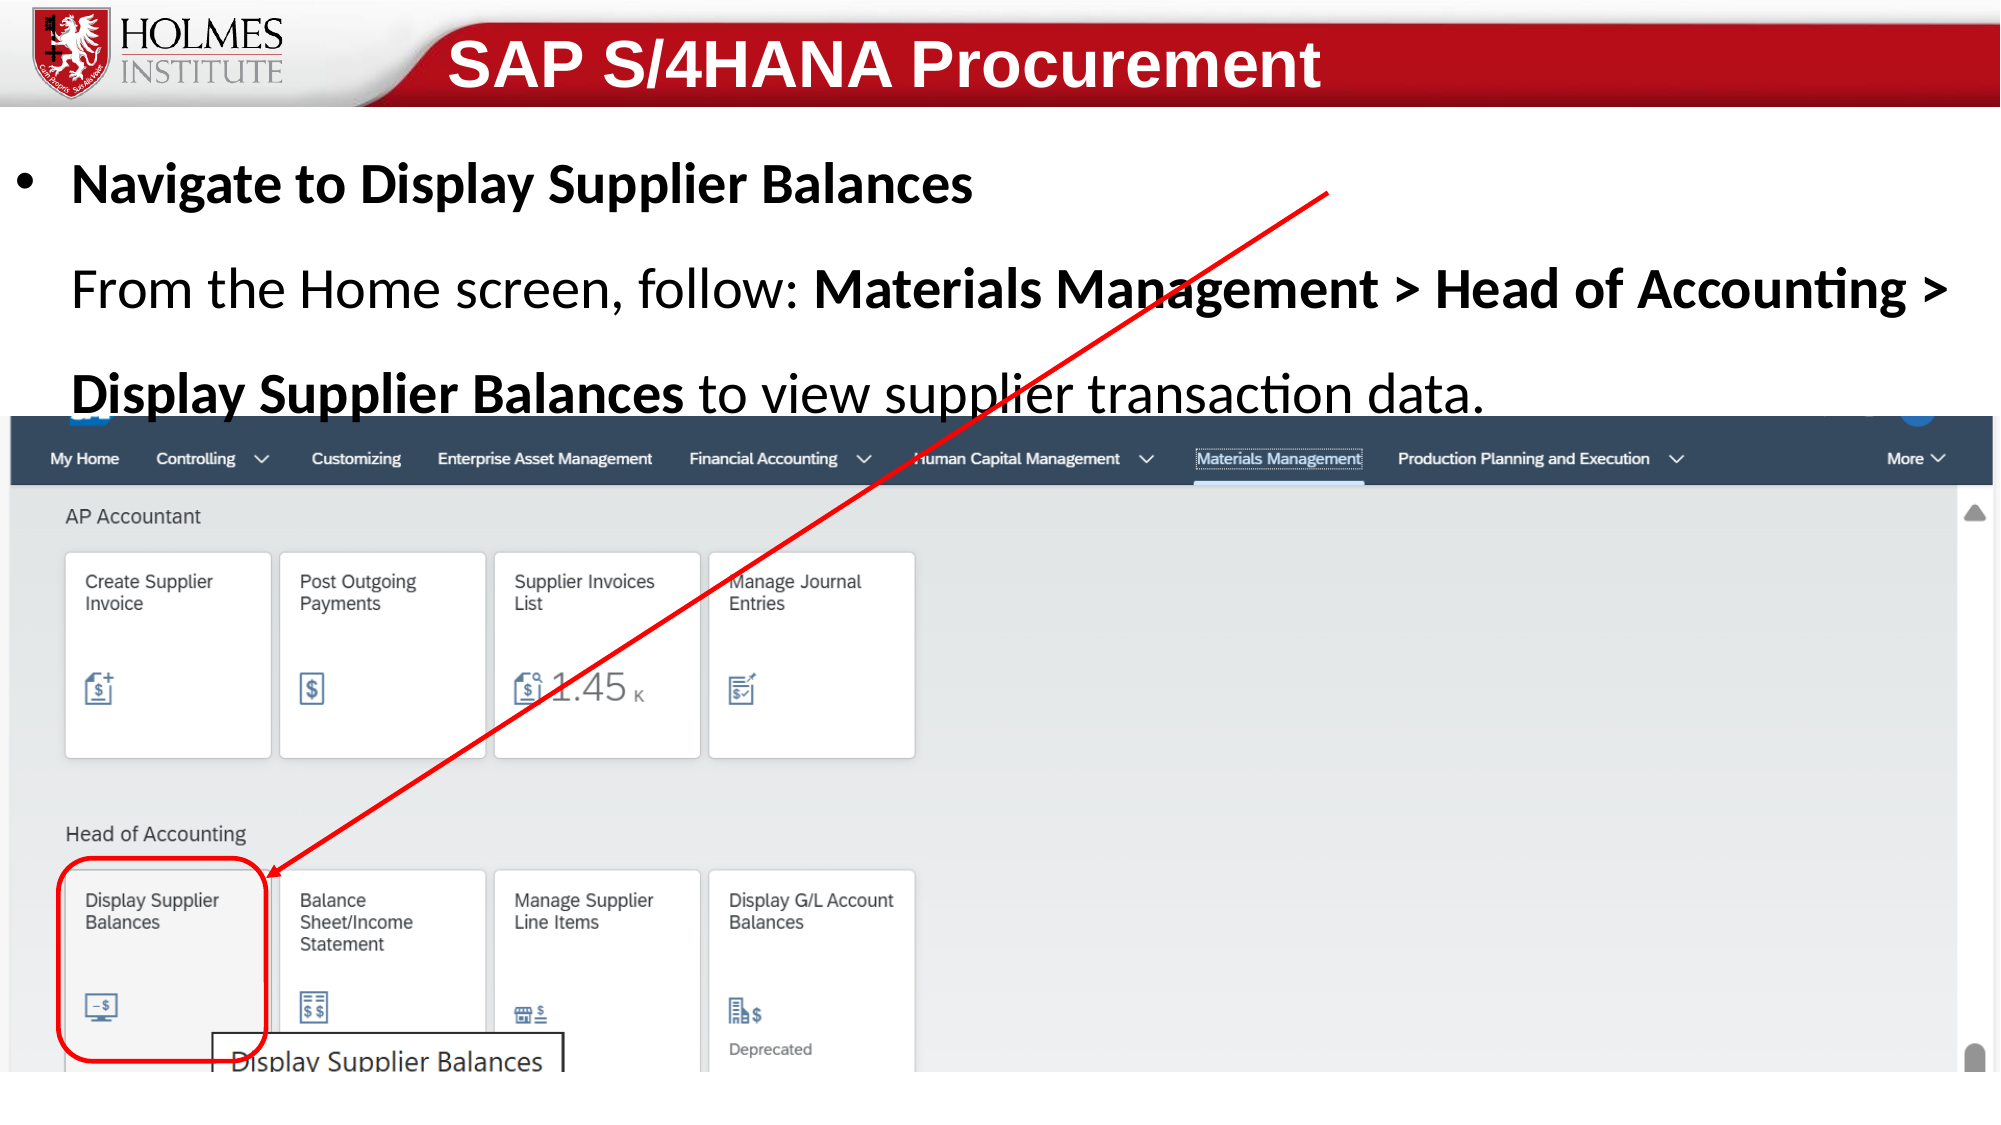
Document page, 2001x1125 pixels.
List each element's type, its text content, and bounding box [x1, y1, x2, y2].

picture [0, 416, 2000, 1072]
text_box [265, 192, 1329, 879]
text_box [0, 0, 2000, 107]
text_box Navigate to Display Supplier Balances From the Home screen, follow: Materials Management > Head of Accounting > Display Supplier Balances to view supplier transaction data. [0, 118, 1988, 415]
